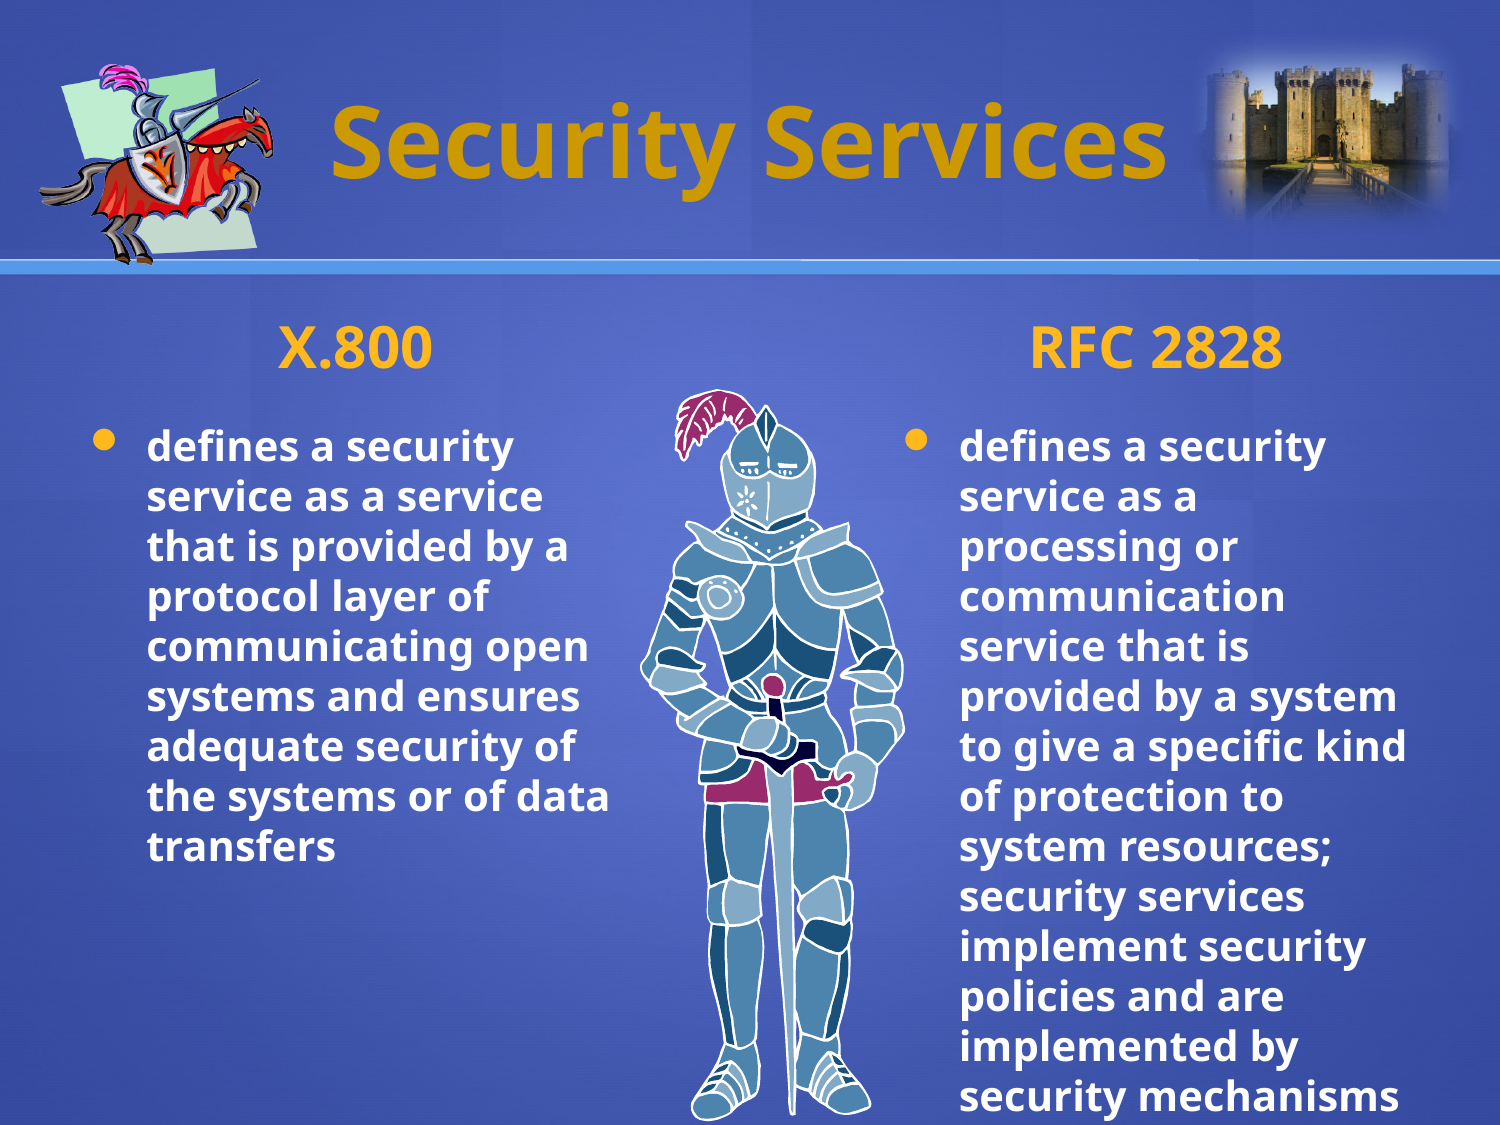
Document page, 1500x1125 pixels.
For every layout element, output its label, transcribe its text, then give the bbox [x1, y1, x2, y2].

list defines a security service as a service that is provided by a protocol layer of communicating open systems and ensures adequate security of the systems or of data transfers [75, 412, 627, 1088]
picture [1186, 26, 1469, 239]
list RFC 2828 [887, 284, 1425, 407]
list X.800 [75, 284, 638, 407]
title Security Services [75, 45, 1178, 233]
list defines a security service as a processing or communication service that is provided by a system to give a specific kind of protection to system resources; security services implement security policies and are implemented by security mechanisms [924, 412, 1438, 1050]
picture [36, 61, 276, 268]
picture [636, 386, 908, 1125]
